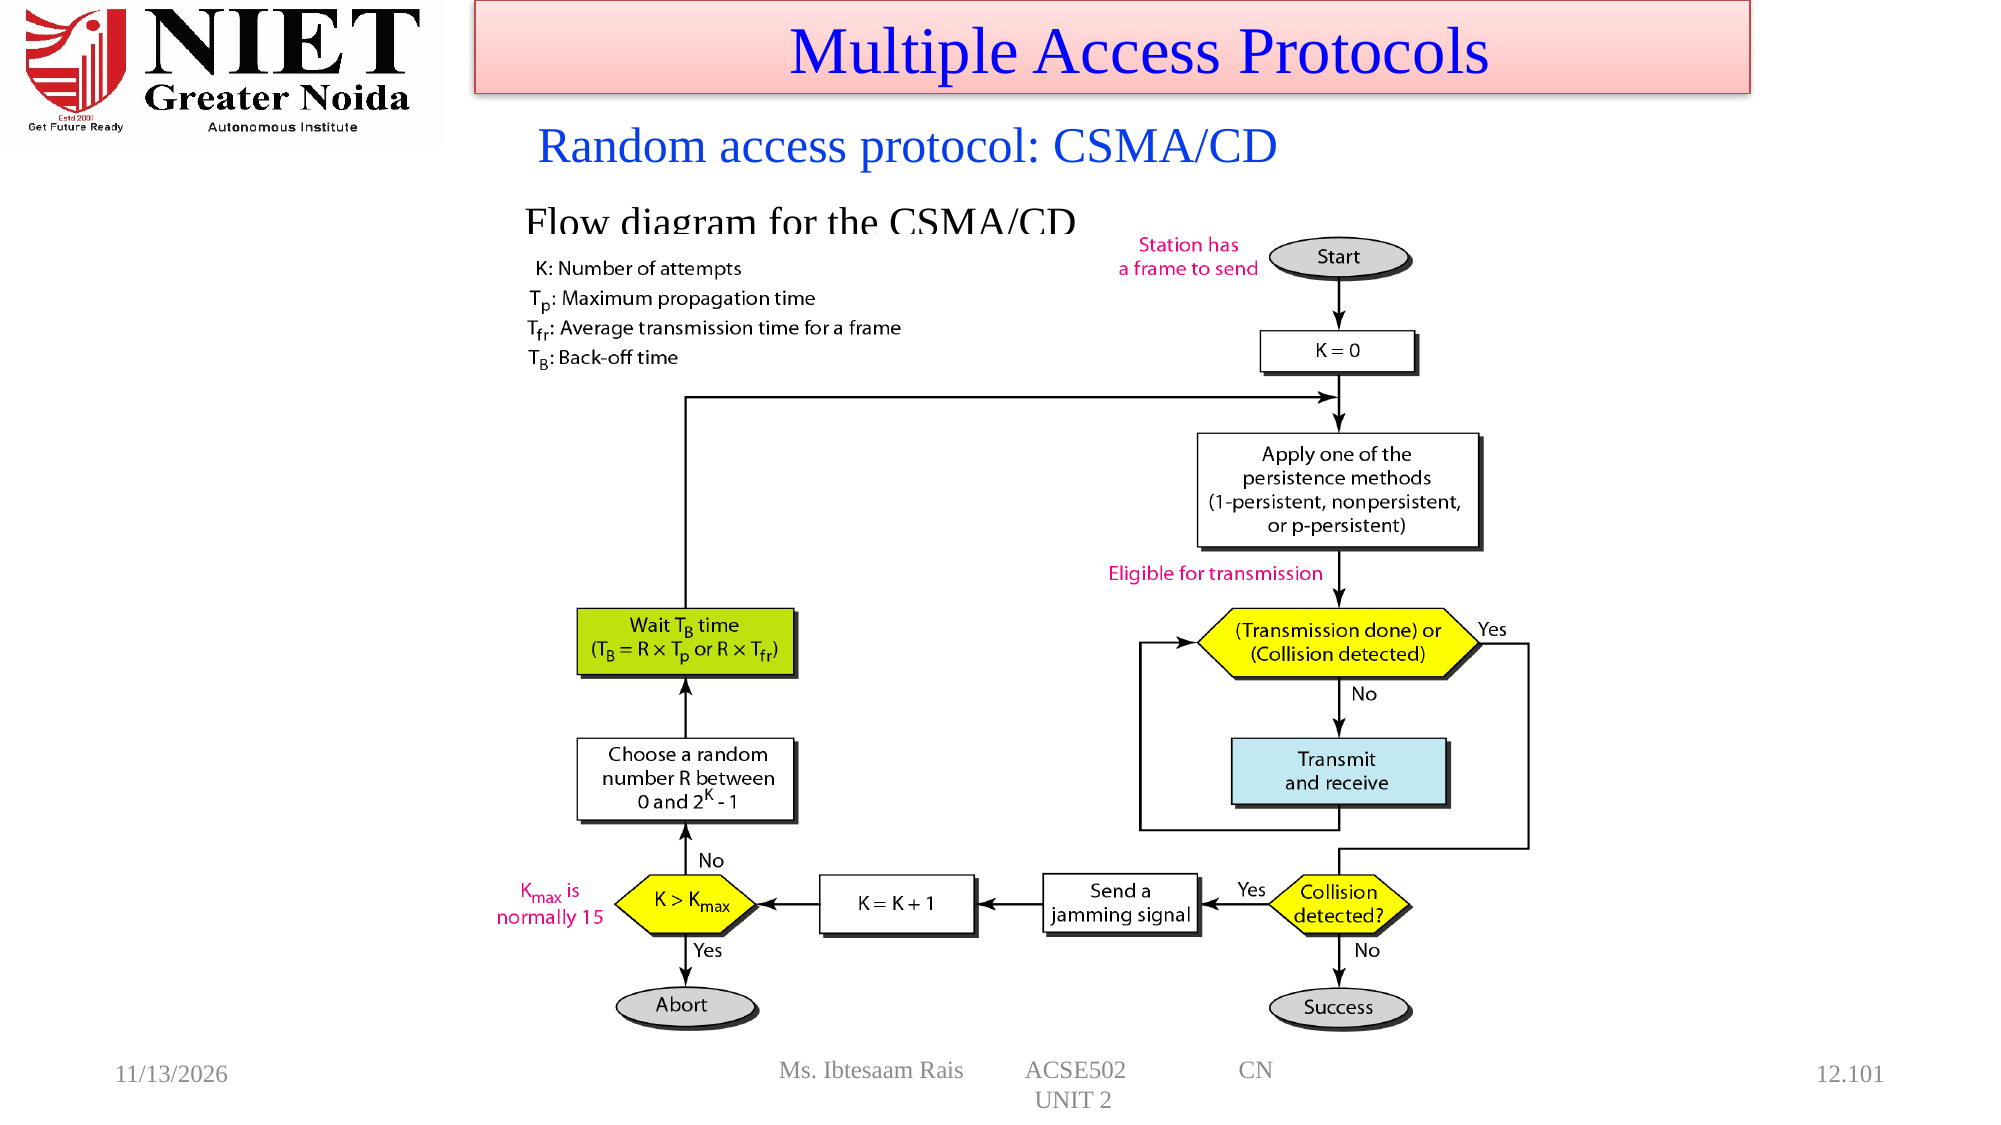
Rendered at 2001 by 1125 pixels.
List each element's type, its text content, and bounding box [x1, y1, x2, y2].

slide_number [99, 1042, 567, 1103]
footer Ms. Ibtesaam Rais ACSE502 CN UNIT 2 [762, 1042, 1329, 1125]
text_box Flow diagram for the CSMA/CD [509, 187, 1093, 232]
picture [0, 0, 445, 149]
text_box Multiple Access Protocols [474, 0, 1751, 94]
picture [495, 234, 1530, 1032]
text_box Random access protocol: CSMA/CD [522, 105, 1294, 180]
slide_number 12.101 [1433, 1042, 1900, 1103]
